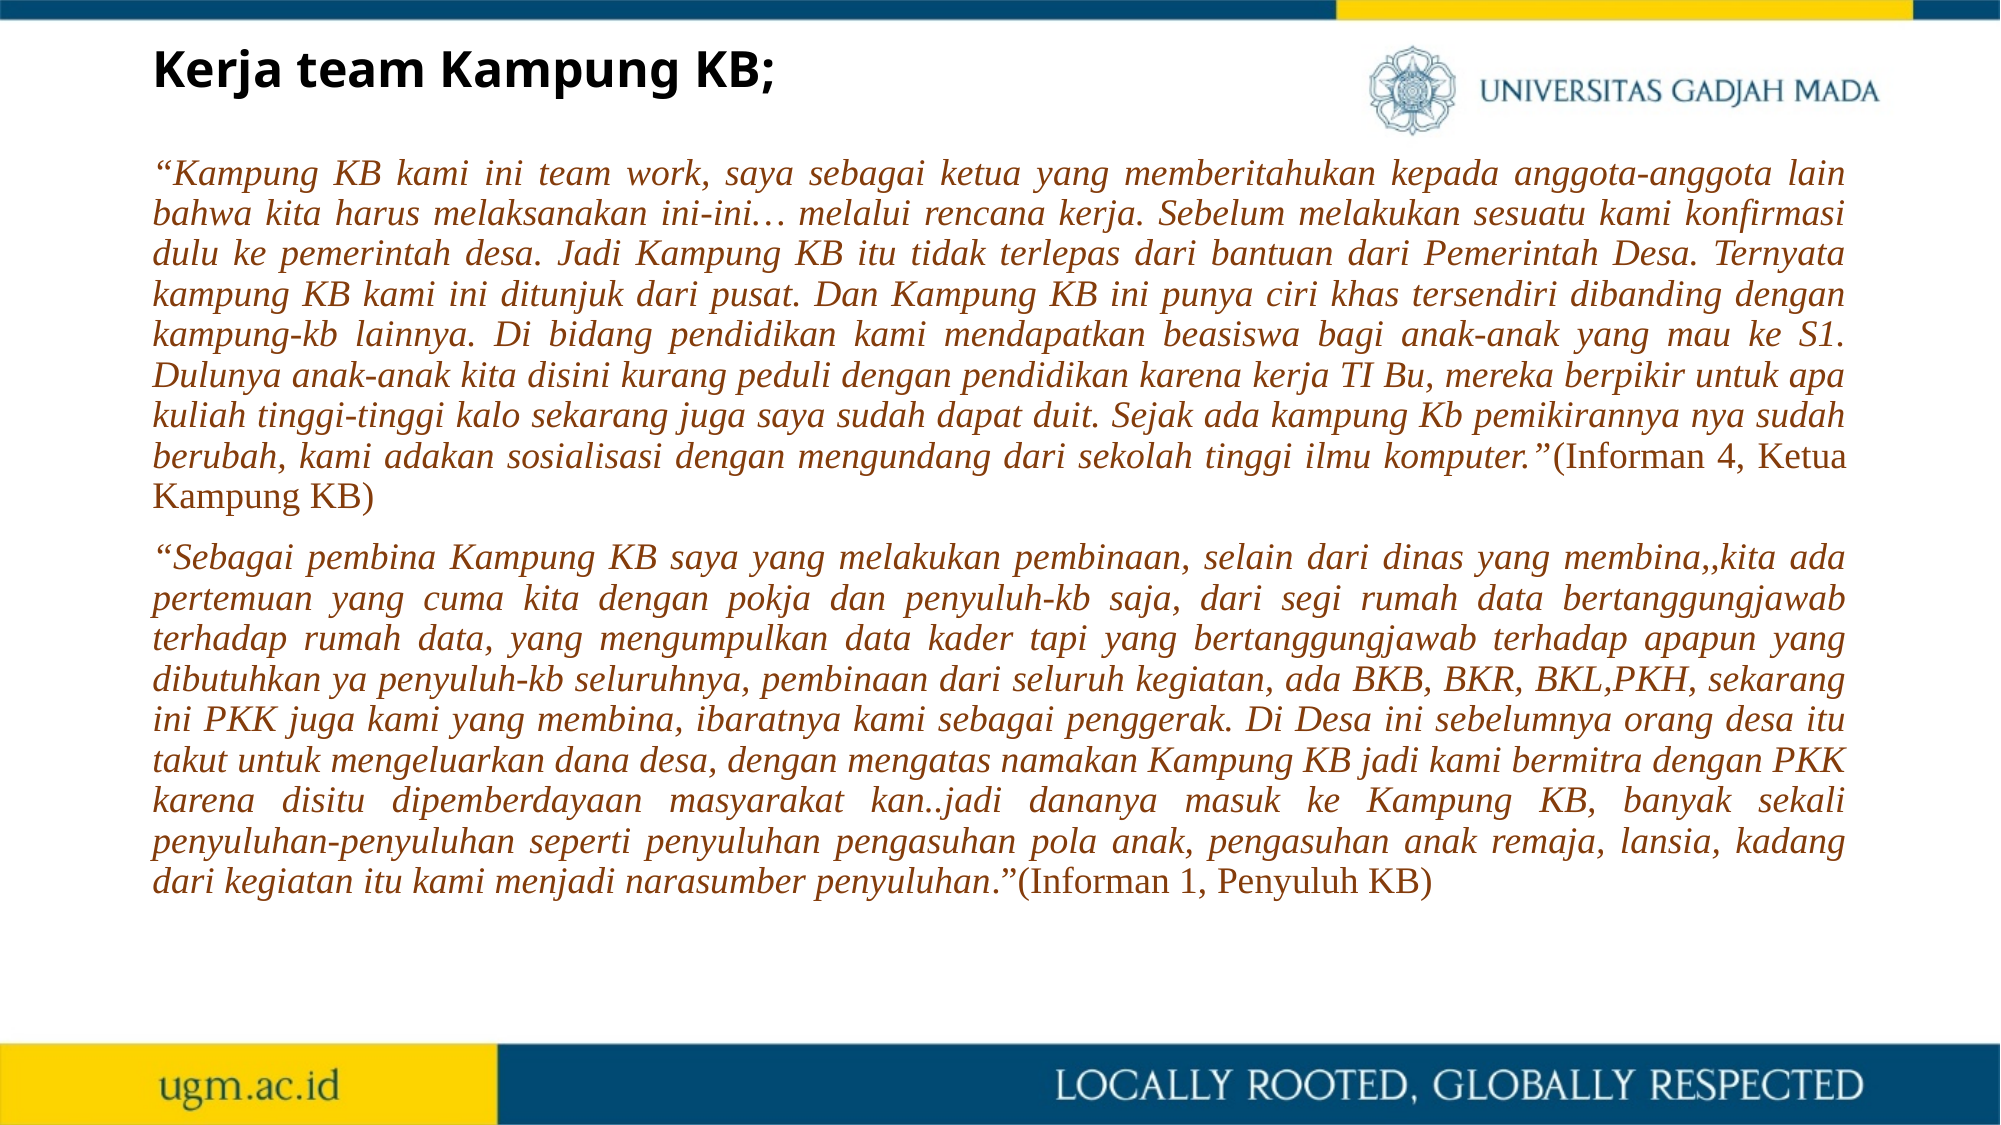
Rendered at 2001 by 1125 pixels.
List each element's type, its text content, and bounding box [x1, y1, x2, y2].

picture [0, 0, 2000, 1125]
list “Kampung KB kami ini team work, saya sebagai ketua yang memberitahukan kepada anggota-anggota lain bahwa kita harus melaksanakan ini-ini… melalui rencana kerja. Sebelum melakukan sesuatu kami konfirmasi dulu ke pemerintah desa. Jadi Kampung KB itu tidak terlepas dari bantuan dari Pemerintah Desa. Ternyata kampung KB kami ini ditunjuk dari pusat. Dan Kampung KB ini punya ciri khas tersendiri dibanding dengan kampung-kb lainnya. Di bidang pendidikan kami mendapatkan beasiswa bagi anak-anak yang mau ke S1. Dulunya anak-anak kita disini kurang peduli dengan pendidikan karena kerja TI Bu, mereka berpikir untuk apa kuliah tinggi-tinggi kalo sekarang juga saya sudah dapat duit. Sejak ada kampung Kb pemikirannya nya sudah berubah, kami adakan sosialisasi dengan mengundang dari sekolah tinggi ilmu komputer.”(Informan 4, Ketua Kampung KB) “Sebagai pembina Kampung KB saya yang melakukan pembinaan, selain dari dinas yang membina,,kita ada pertemuan yang cuma kita dengan pokja dan penyuluh-kb saja, dari segi rumah data bertanggungjawab terhadap rumah data, yang mengumpulkan data kader tapi yang bertanggungjawab terhadap apapun yang dibutuhkan ya penyuluh-kb seluruhnya, pembinaan dari seluruh kegiatan, ada BKB, BKR, BKL,PKH, sekarang ini PKK juga kami yang membina, ibaratnya kami sebagai penggerak. Di Desa ini sebelumnya orang desa itu takut untuk mengeluarkan dana desa, dengan mengatas namakan Kampung KB jadi kami bermitra dengan PKK karena disitu dipemberdayaan masyarakat kan..jadi dananya masuk ke Kampung KB, banyak sekali penyuluhan-penyuluhan seperti penyuluhan pengasuhan pola anak, pengasuhan anak remaja, lansia, kadang dari kegiatan itu kami menjadi narasumber penyuluhan.”(Informan 1, Penyuluh KB) [137, 145, 1863, 1014]
title Kerja team Kampung KB; [137, 31, 1355, 112]
